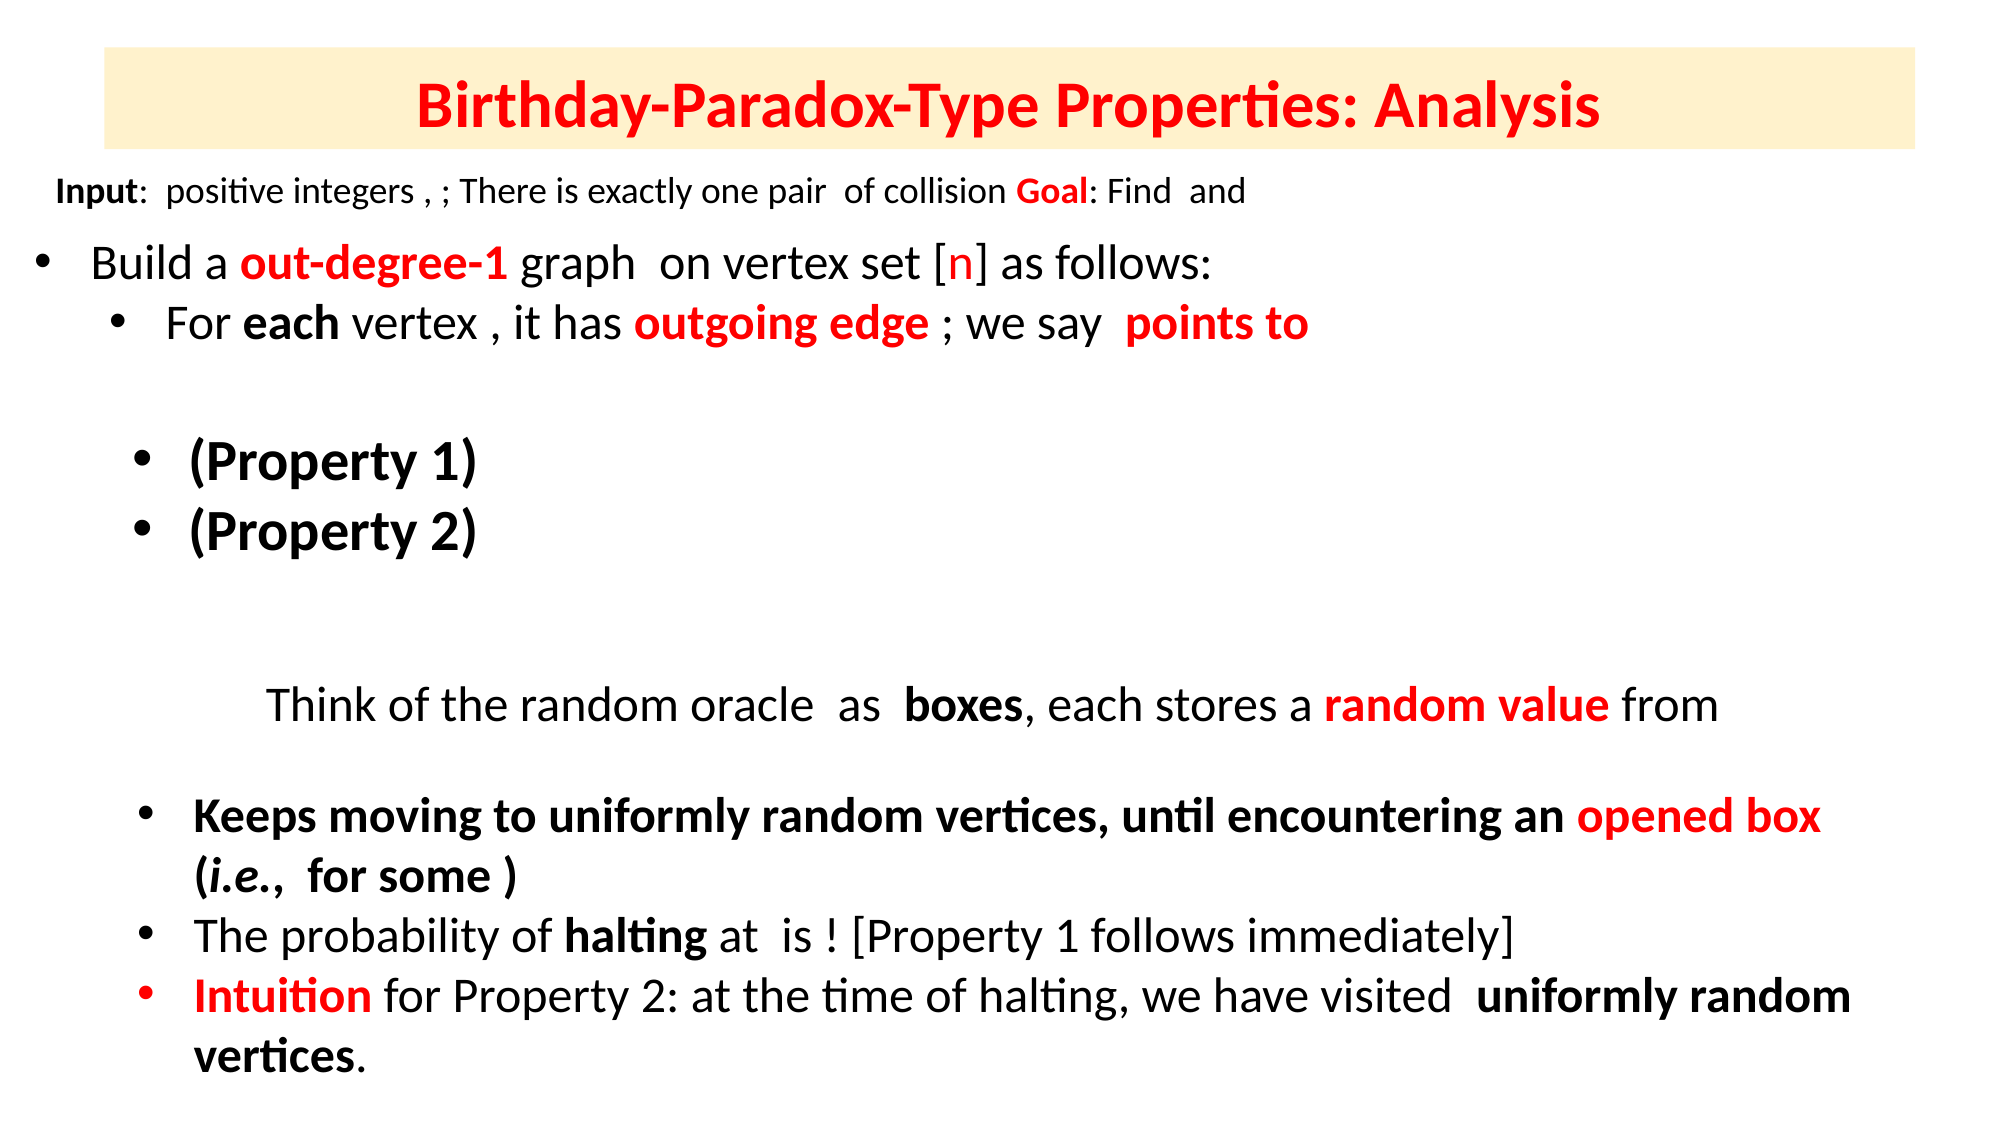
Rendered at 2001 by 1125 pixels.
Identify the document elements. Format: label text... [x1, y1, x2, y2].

text_box Birthday-Paradox-Type Properties: Analysis [104, 47, 1916, 150]
